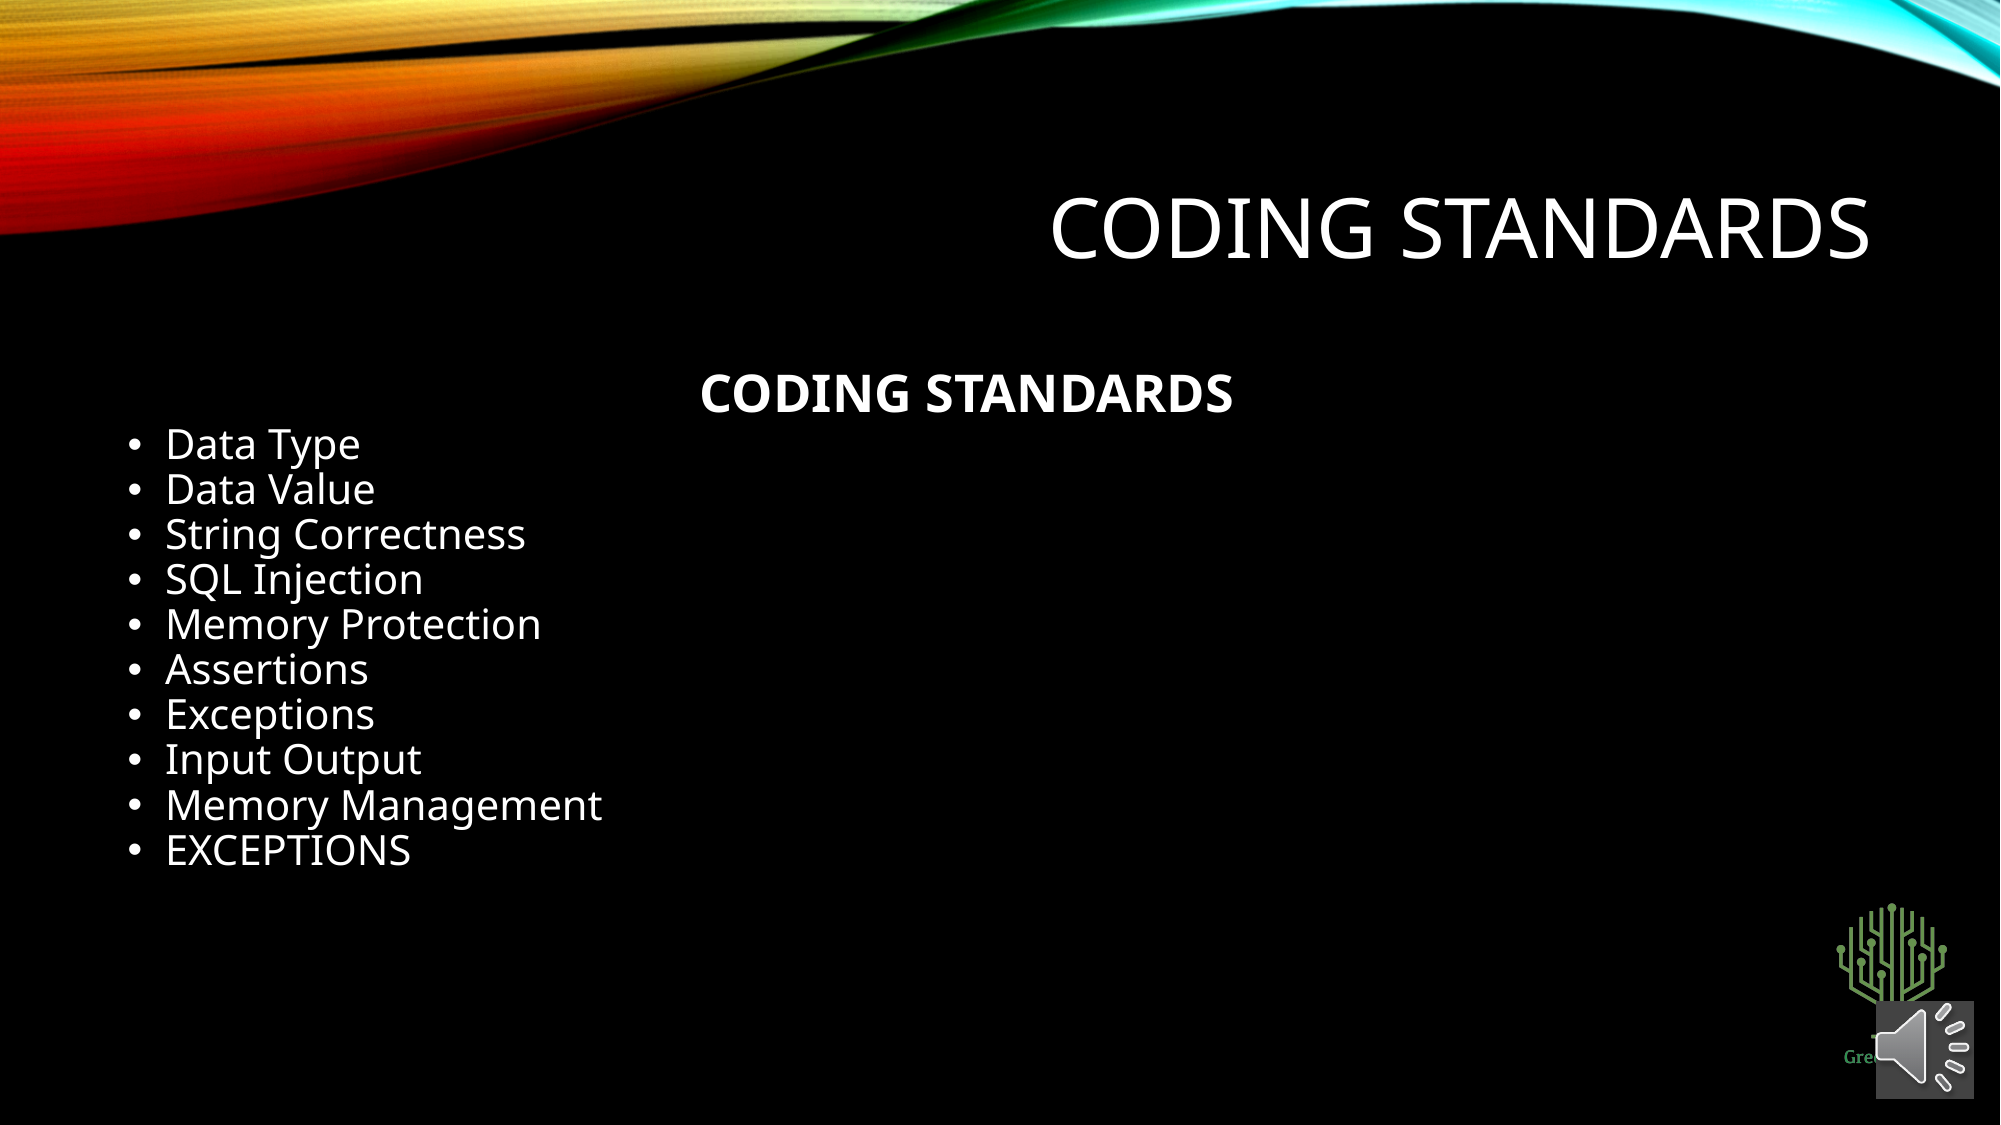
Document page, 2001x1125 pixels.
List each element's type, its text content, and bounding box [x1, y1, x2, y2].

title CODING STANDARDS [474, 125, 1888, 338]
list CODING STANDARDS Data Type Data Value String Correctness SQL Injection Memory Protection Assertions Exceptions Input Output Memory Management EXCEPTIONS [112, 360, 1888, 1021]
picture [0, 0, 2000, 237]
picture [1817, 892, 1976, 1101]
